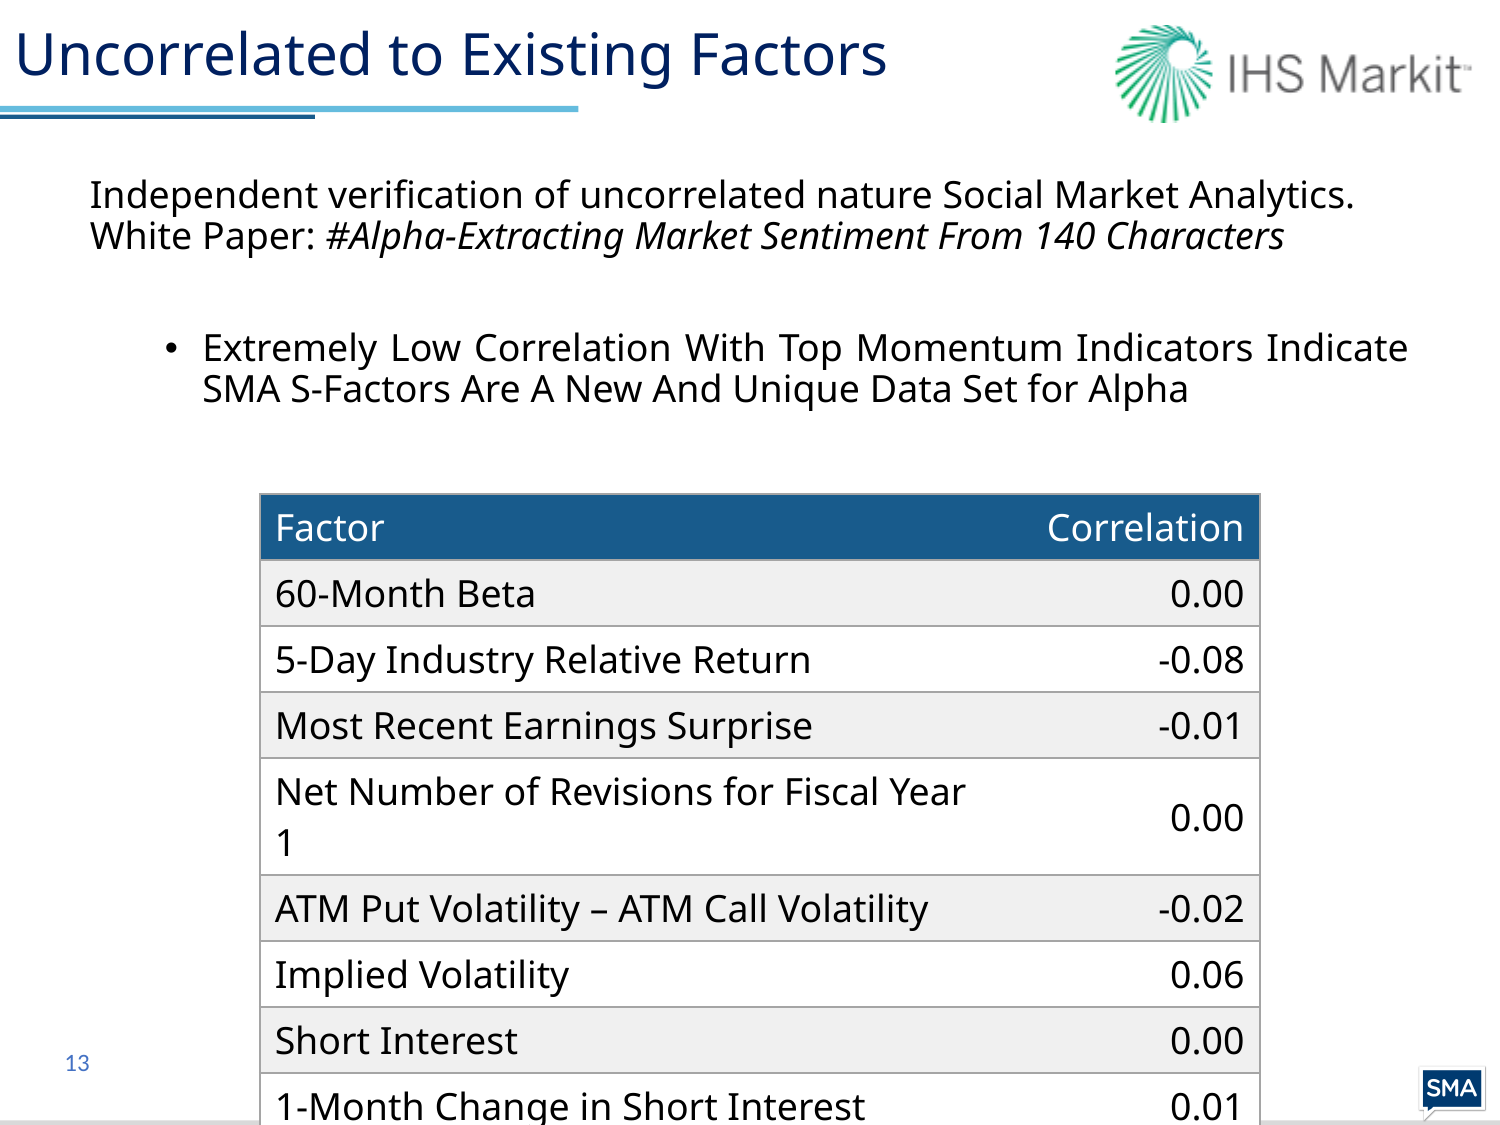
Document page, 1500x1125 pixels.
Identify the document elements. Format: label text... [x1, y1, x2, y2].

table_cell Net Number of Revisions for Fiscal Year 1 [261, 759, 997, 874]
table_cell 0.00 [997, 561, 1259, 625]
table_cell Implied Volatility [261, 942, 997, 1006]
table_cell 0.00 [997, 1008, 1259, 1072]
table_cell -0.08 [997, 627, 1259, 691]
table_header Correlation [997, 495, 1259, 559]
table_header Factor [261, 495, 997, 559]
picture [1408, 1047, 1489, 1125]
text_box Uncorrelated to Existing Factors [0, 10, 1500, 104]
table_cell 0.00 [997, 759, 1259, 874]
table_cell 60-Month Beta [261, 561, 997, 625]
list Independent verification of uncorrelated nature Social Market Analytics. White Paper: #Alpha-Extracting Market Sentiment From 140 Characters Extremely Low Correlation With Top Momentum Indicators Indicate SMA S-Factors Are A New And Unique Data Set for Alpha [75, 169, 1425, 1080]
table_cell Short Interest [261, 1008, 997, 1072]
table_cell Most Recent Earnings Surprise [261, 693, 997, 757]
table_cell -0.01 [997, 693, 1259, 757]
table_cell ATM Put Volatility – ATM Call Volatility [261, 876, 997, 940]
table_cell -0.02 [997, 876, 1259, 940]
picture [1111, 25, 1478, 123]
slide_number 13 [49, 1031, 259, 1092]
table_cell 5-Day Industry Relative Return [261, 627, 997, 691]
table_cell 0.01 [997, 1074, 1259, 1125]
table_cell 0.06 [997, 942, 1259, 1006]
table_cell 1-Month Change in Short Interest [261, 1074, 997, 1125]
